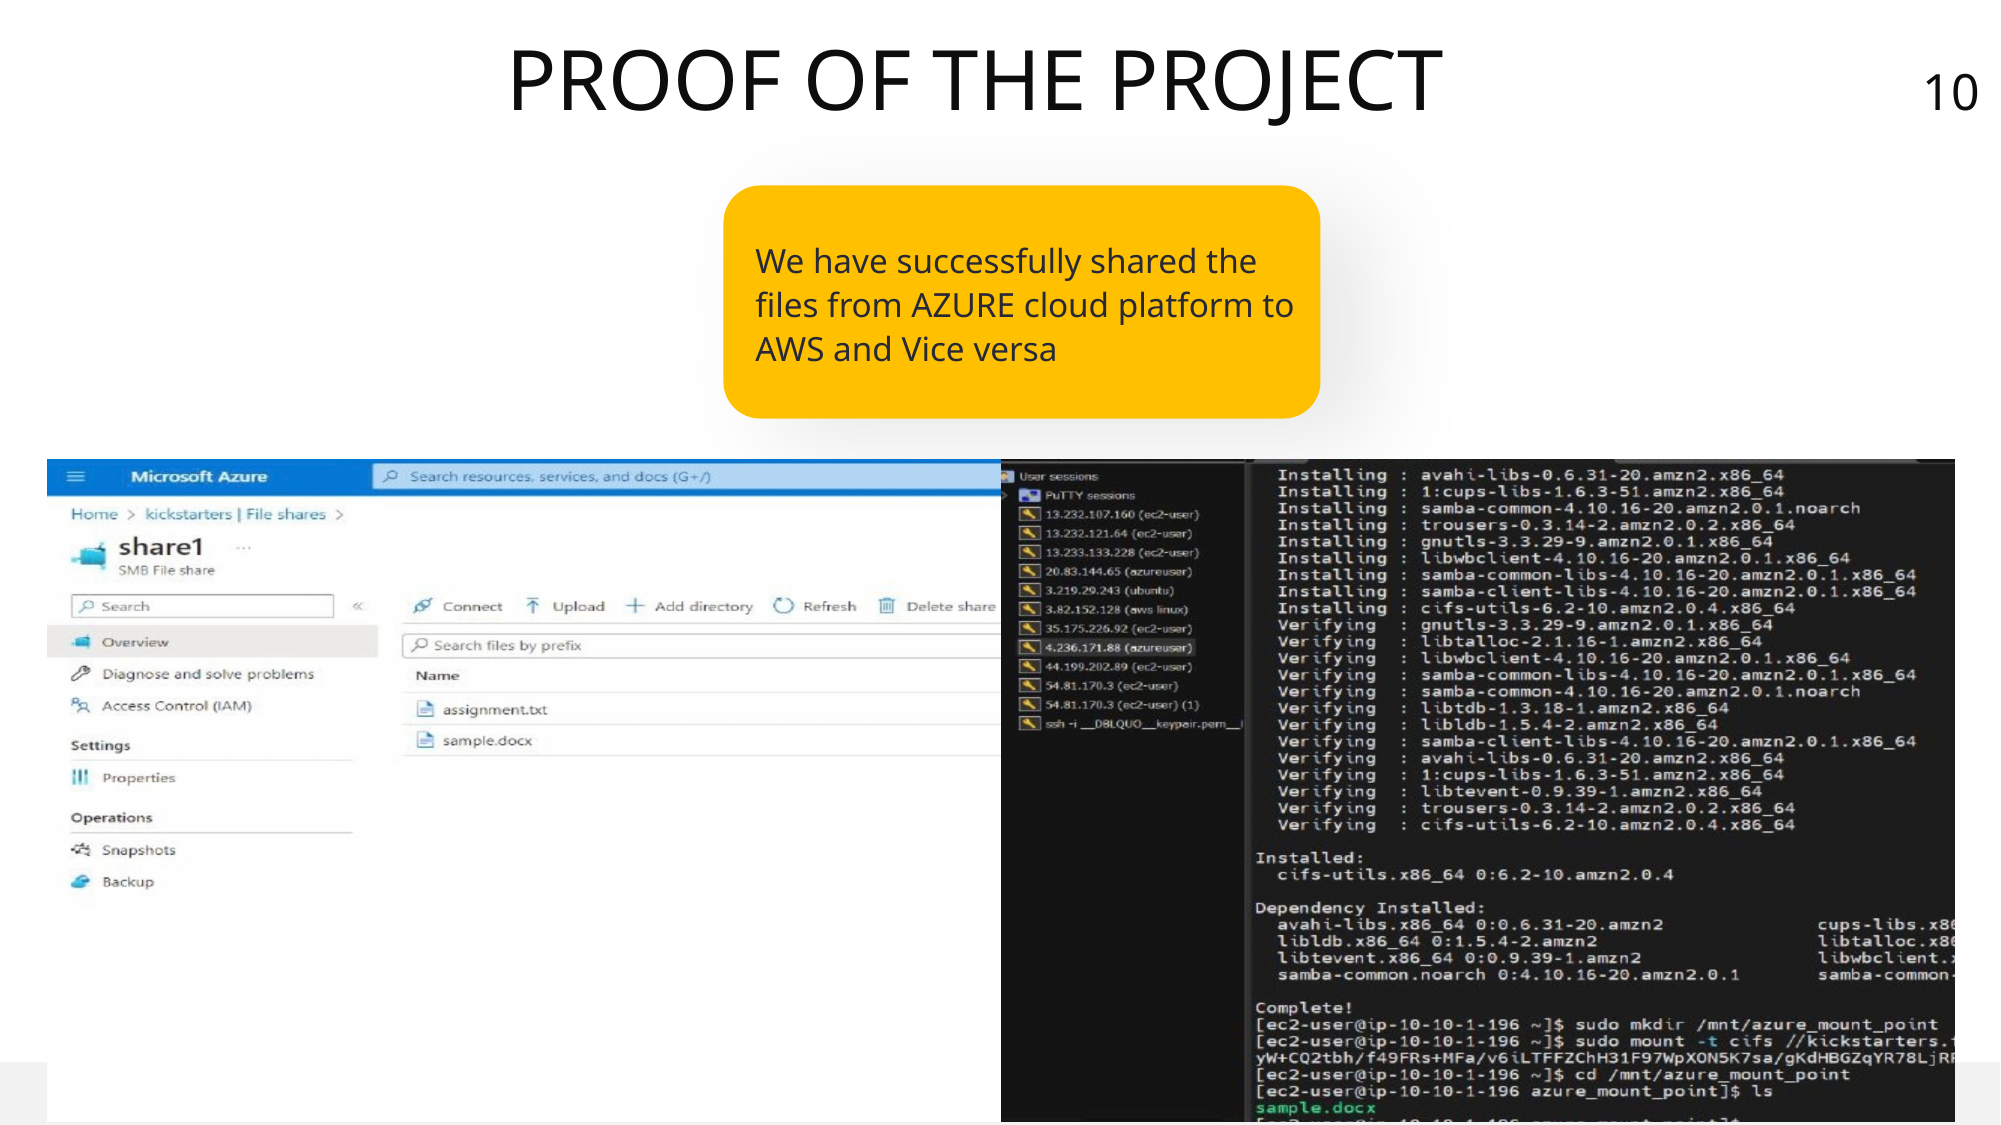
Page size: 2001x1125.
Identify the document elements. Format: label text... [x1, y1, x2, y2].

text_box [583, 185, 1338, 451]
text_box PROOF OF THE PROJECT 10 [415, 31, 2000, 137]
picture [0, 451, 2000, 1125]
